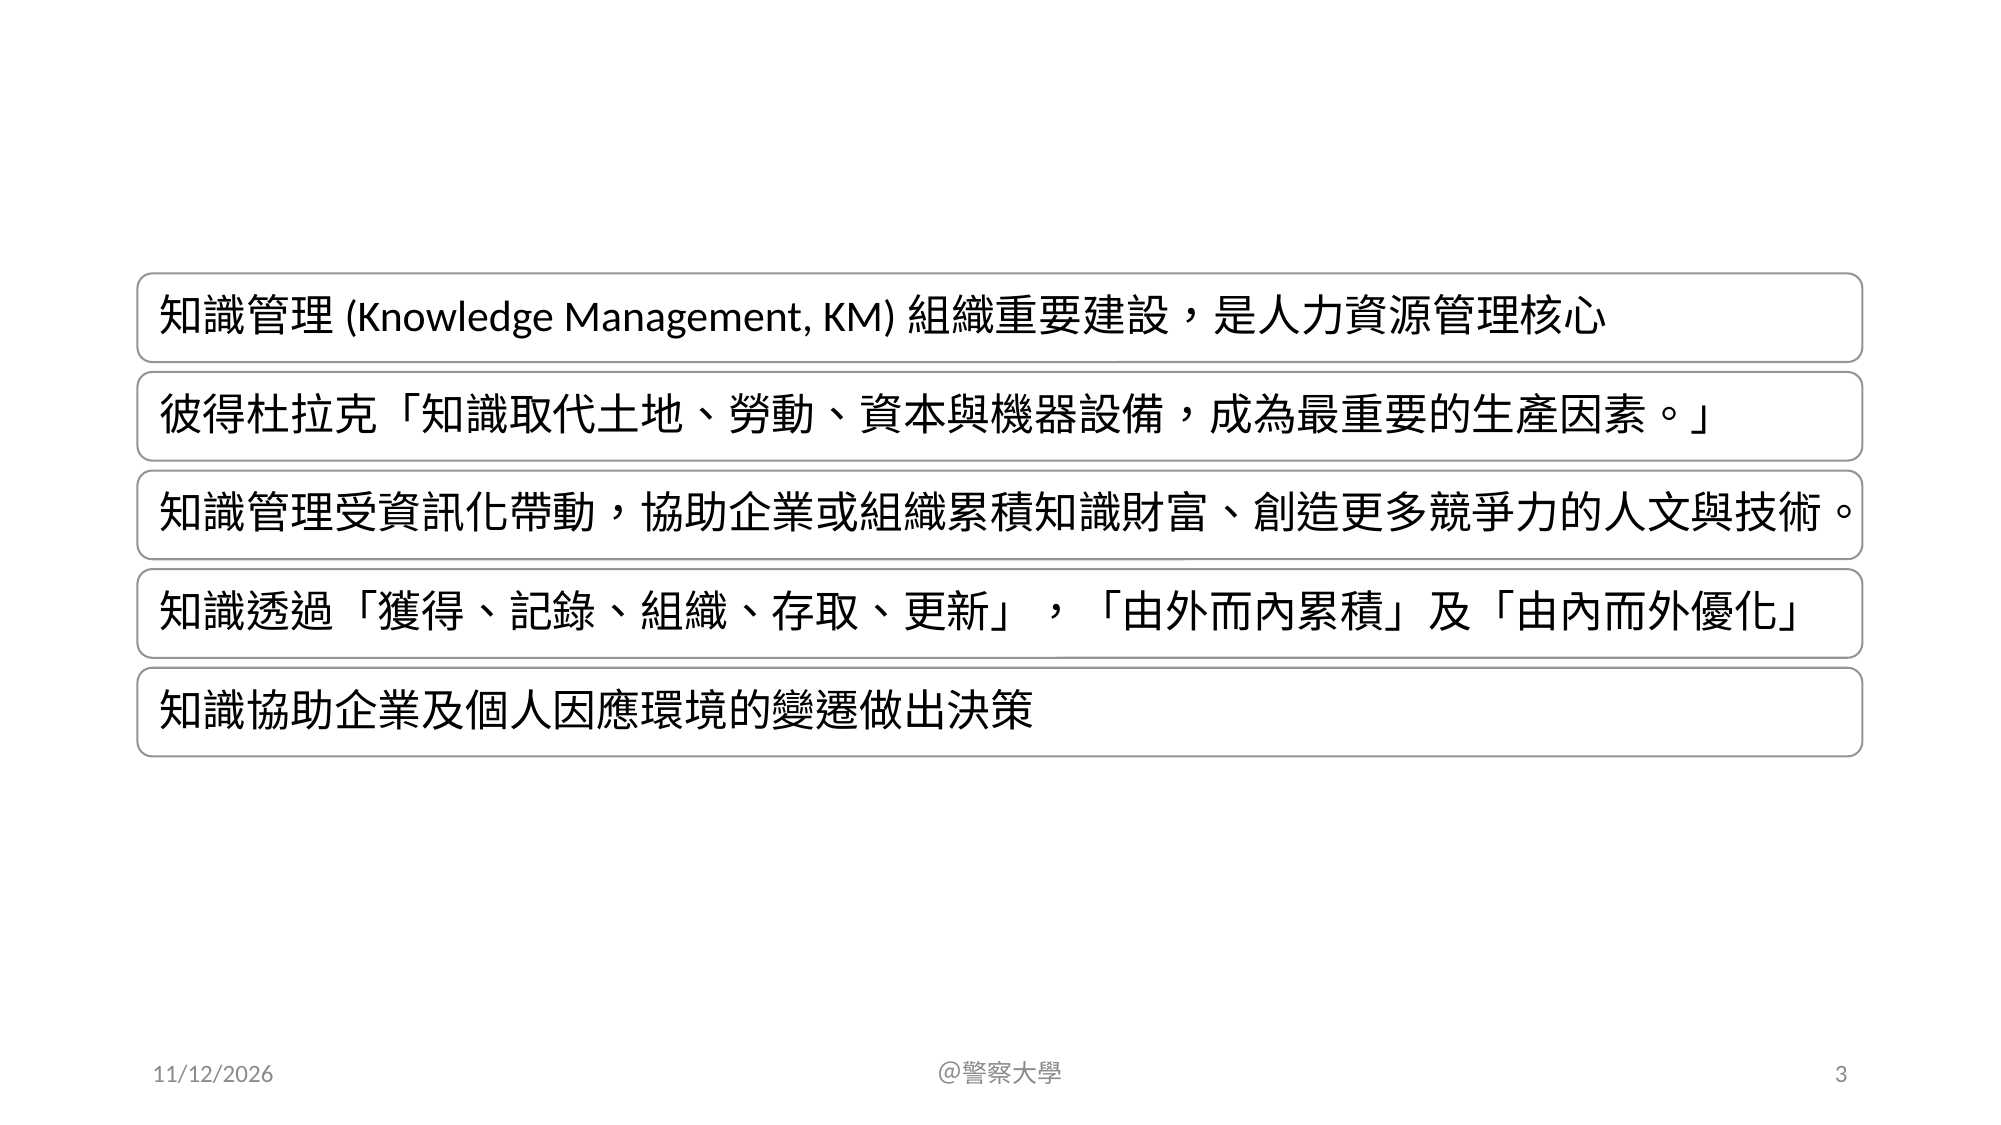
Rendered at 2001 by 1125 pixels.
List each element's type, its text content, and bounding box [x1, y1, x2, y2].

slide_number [137, 1042, 588, 1103]
footer ＠警察大學 [662, 1042, 1338, 1103]
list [137, 127, 1863, 903]
slide_number 3 [1412, 1042, 1863, 1103]
